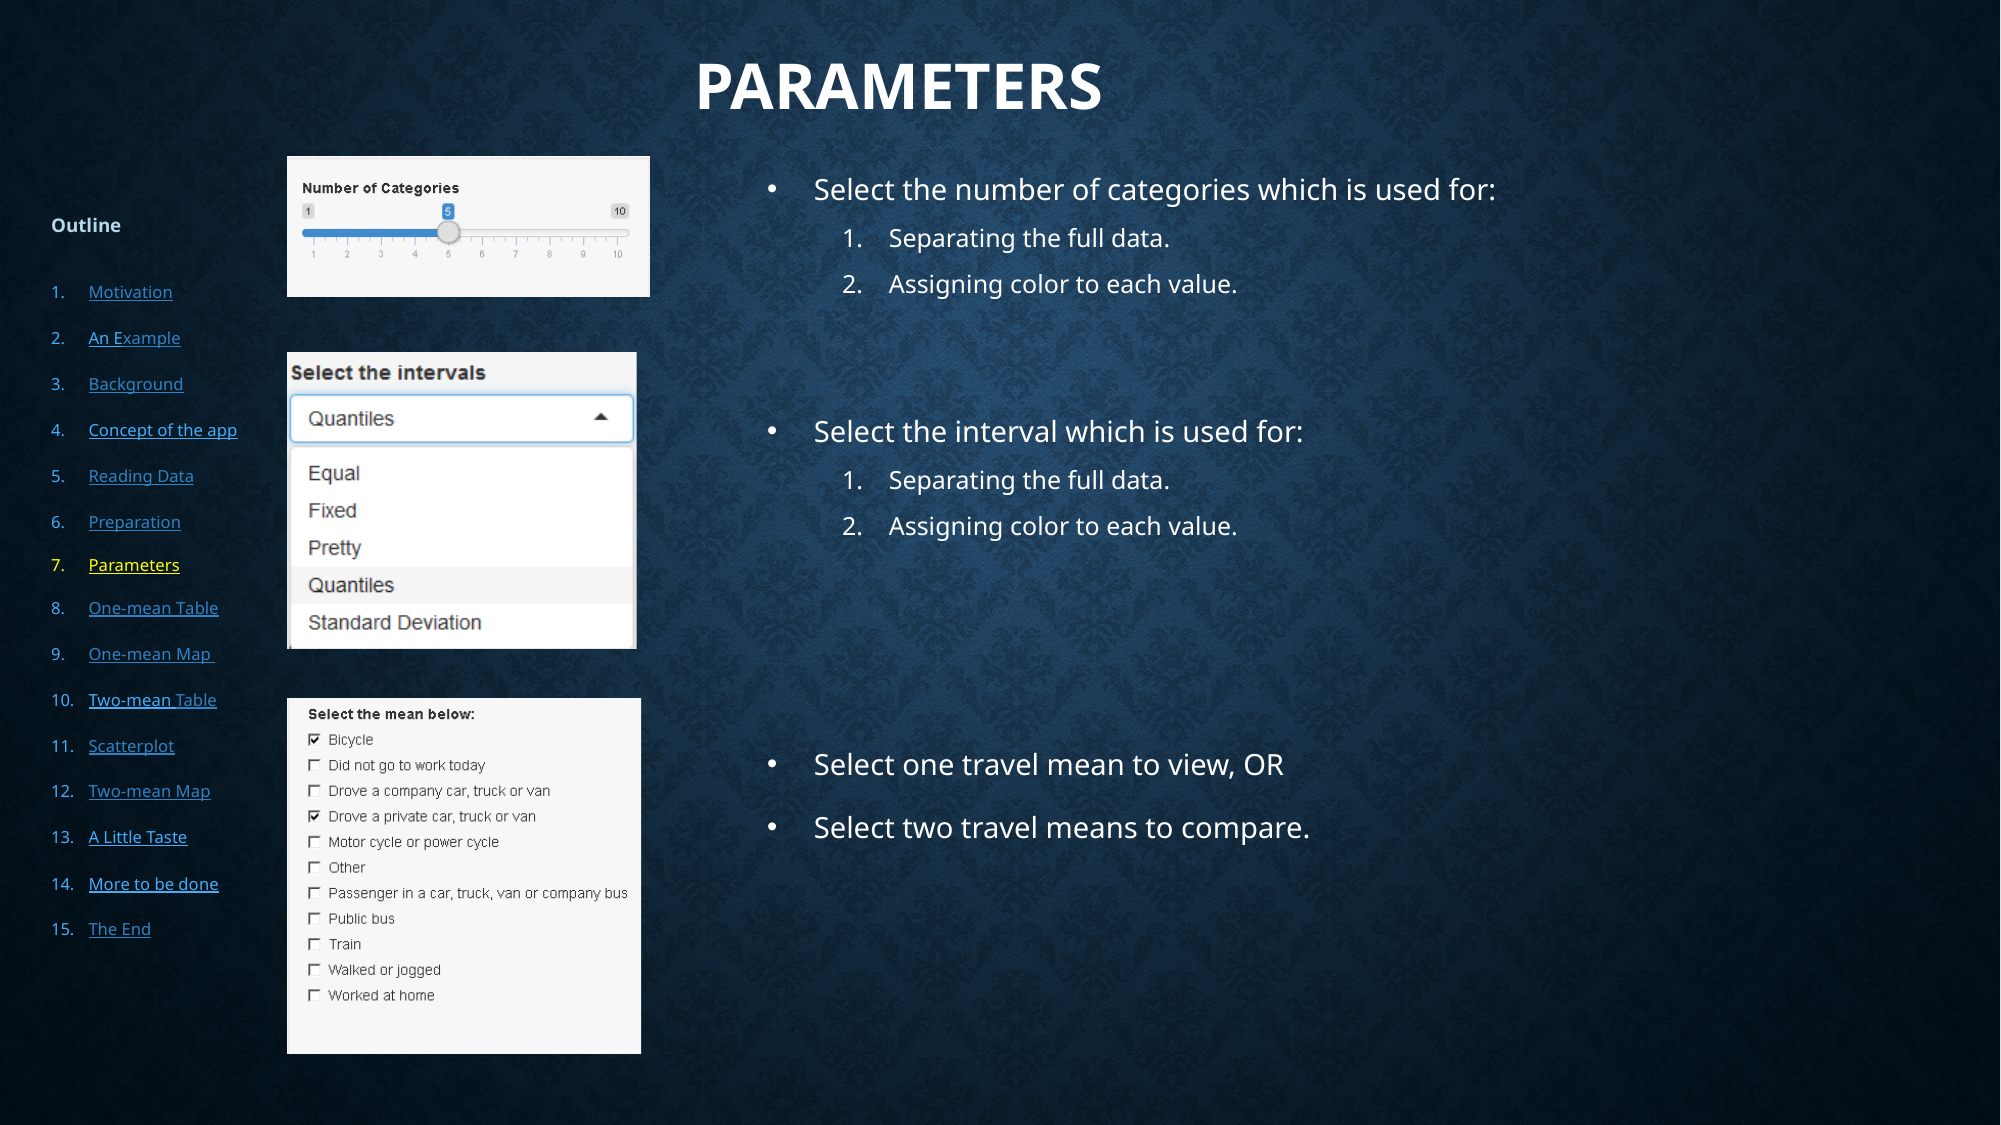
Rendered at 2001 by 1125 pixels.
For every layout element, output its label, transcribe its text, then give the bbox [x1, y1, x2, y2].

picture [286, 697, 642, 1055]
list Select the number of categories which is used for: Separating the full data. Assigning color to each value. [752, 156, 1822, 317]
picture [286, 155, 651, 297]
title Parameters [387, 46, 1411, 131]
text_box Select the interval which is used for: Separating the full data. Assigning color to each value. [752, 398, 1822, 559]
picture [286, 351, 638, 649]
text_box Outline Motivation An Example Background Concept of the app Reading Data Preparation Parameters One-mean Table One-mean Map Two-mean Table Scatterplot Two-mean Map A Little Taste More to be done The End [36, 206, 265, 950]
text_box Select one travel mean to view, OR Select two travel means to compare. [752, 731, 1822, 893]
